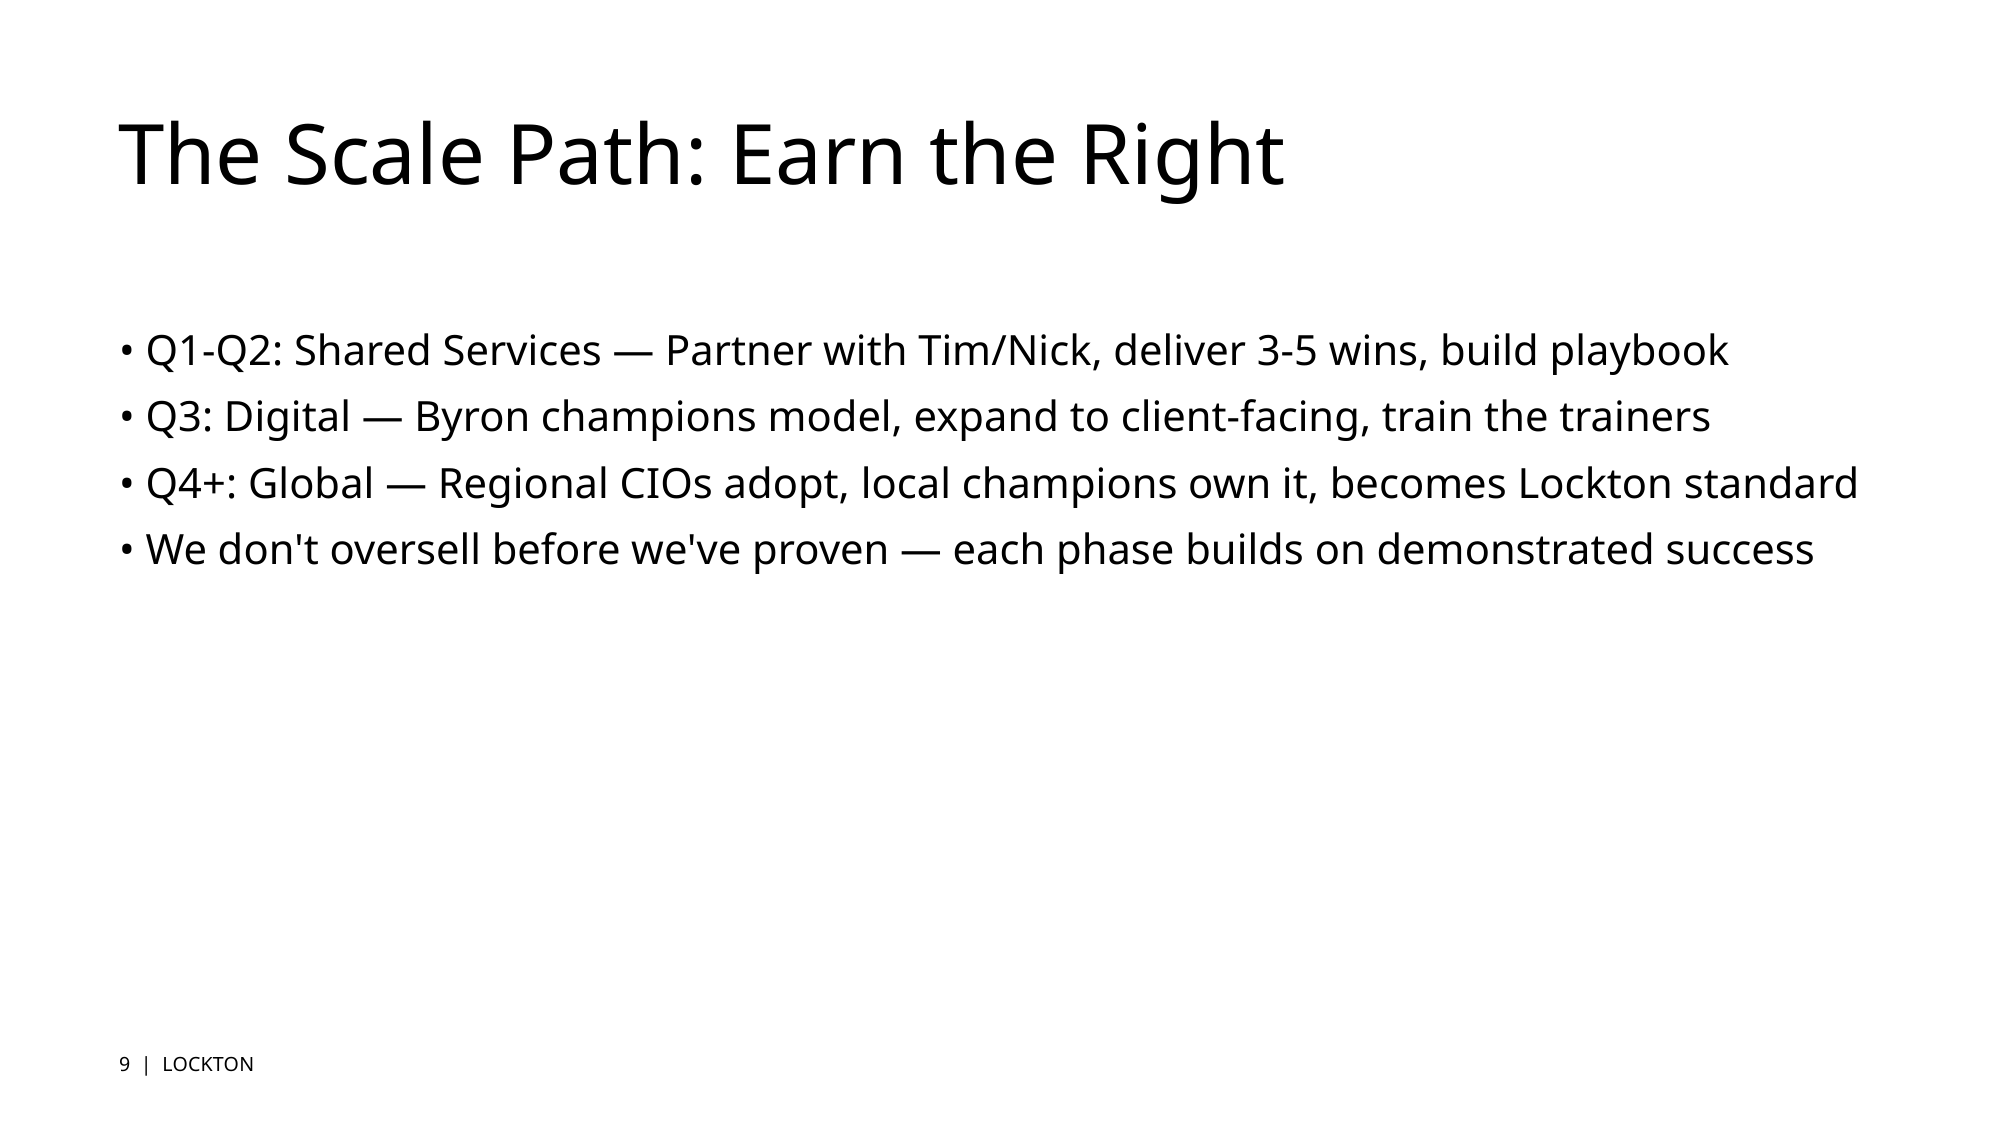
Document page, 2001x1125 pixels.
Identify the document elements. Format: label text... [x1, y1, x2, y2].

list • Q1-Q2: Shared Services — Partner with Tim/Nick, deliver 3-5 wins, build playbook • Q3: Digital — Byron champions model, expand to client-facing, train the trainers • Q4+: Global — Regional CIOs adopt, local champions own it, becomes Lockton standard • We don't oversell before we've proven — each phase builds on demonstrated success [104, 315, 1898, 1020]
title The Scale Path: Earn the Right [103, 105, 1897, 212]
